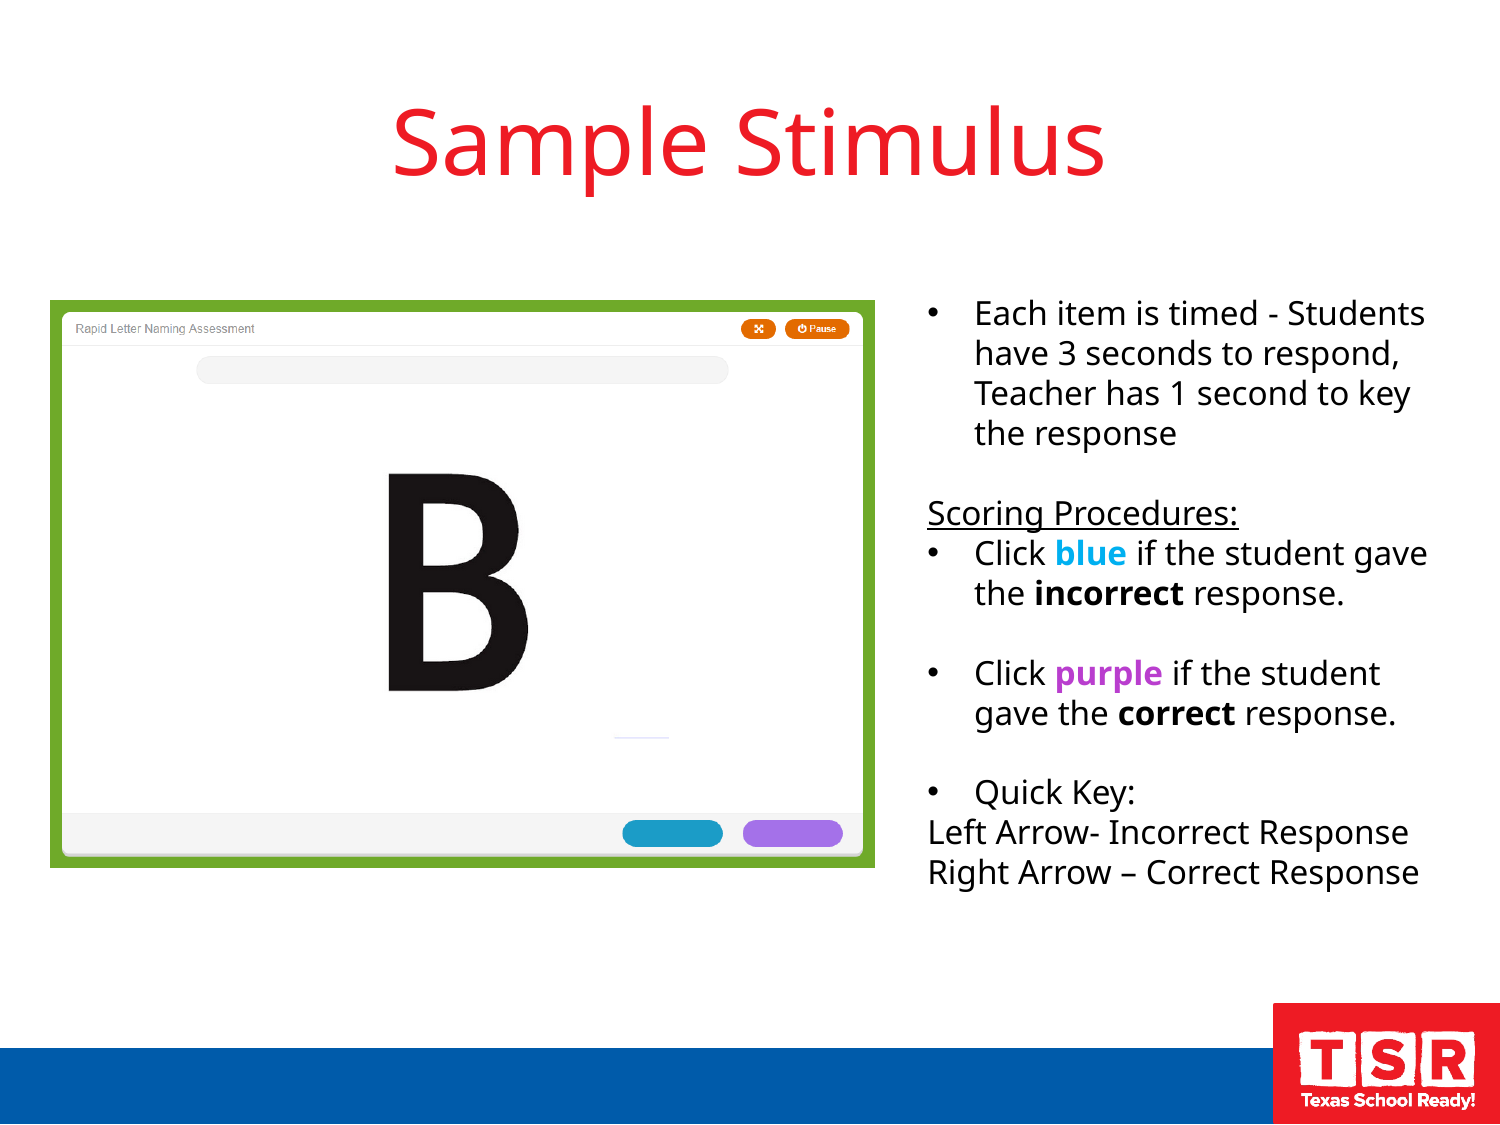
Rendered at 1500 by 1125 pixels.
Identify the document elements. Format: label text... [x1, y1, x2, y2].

picture [49, 299, 876, 868]
text_box Each item is timed - Students have 3 seconds to respond, Teacher has 1 second to key the response Scoring Procedures: Click blue if the student gave the incorrect response. Click purple if the student gave the correct response. Quick Key: Left Arrow- Incorrect Response Right Arrow – Correct Response [912, 245, 1450, 899]
title Sample Stimulus [75, 45, 1425, 233]
picture [1299, 1031, 1475, 1110]
